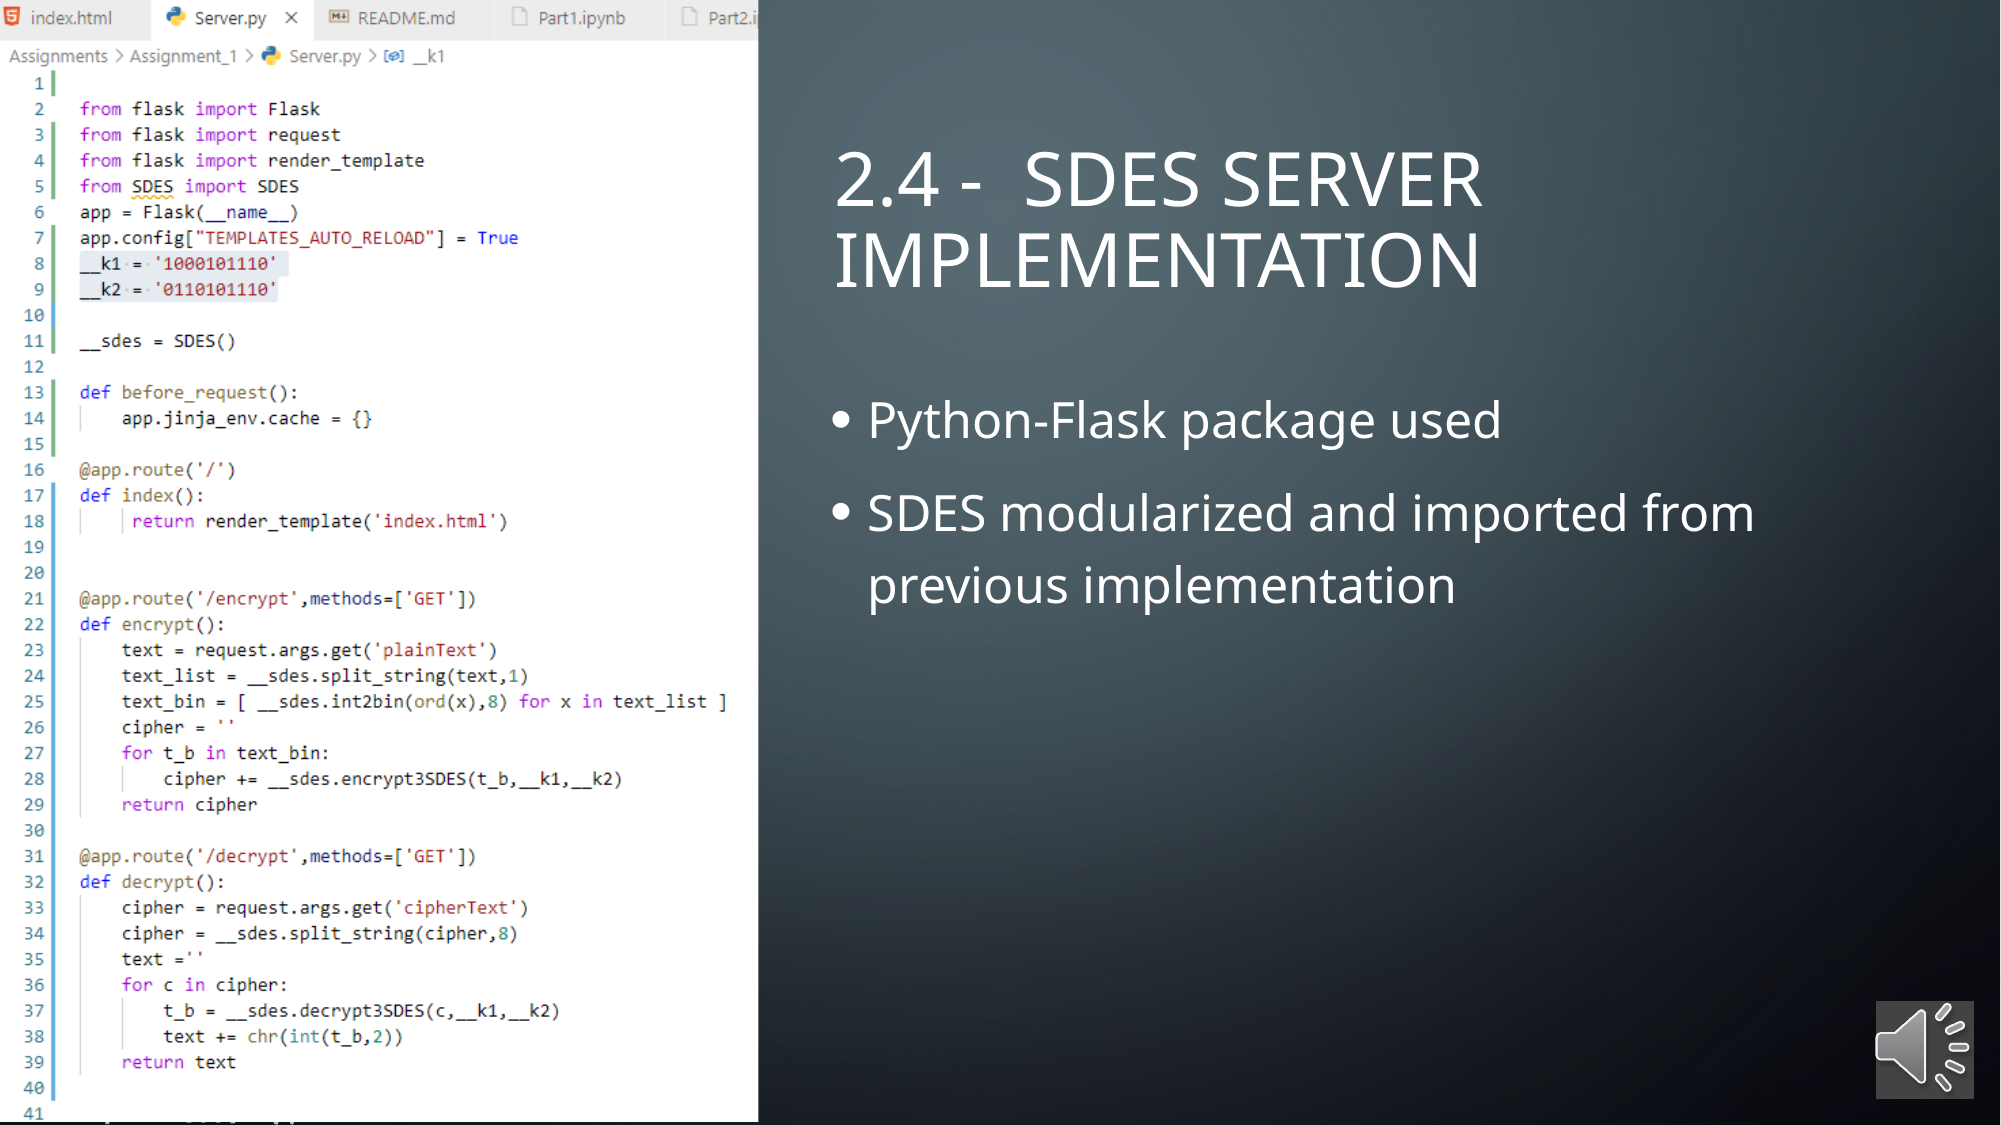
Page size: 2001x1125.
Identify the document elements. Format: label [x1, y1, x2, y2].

text_box [379, 0, 2000, 1125]
picture [1874, 999, 1976, 1101]
picture [0, 0, 759, 1123]
